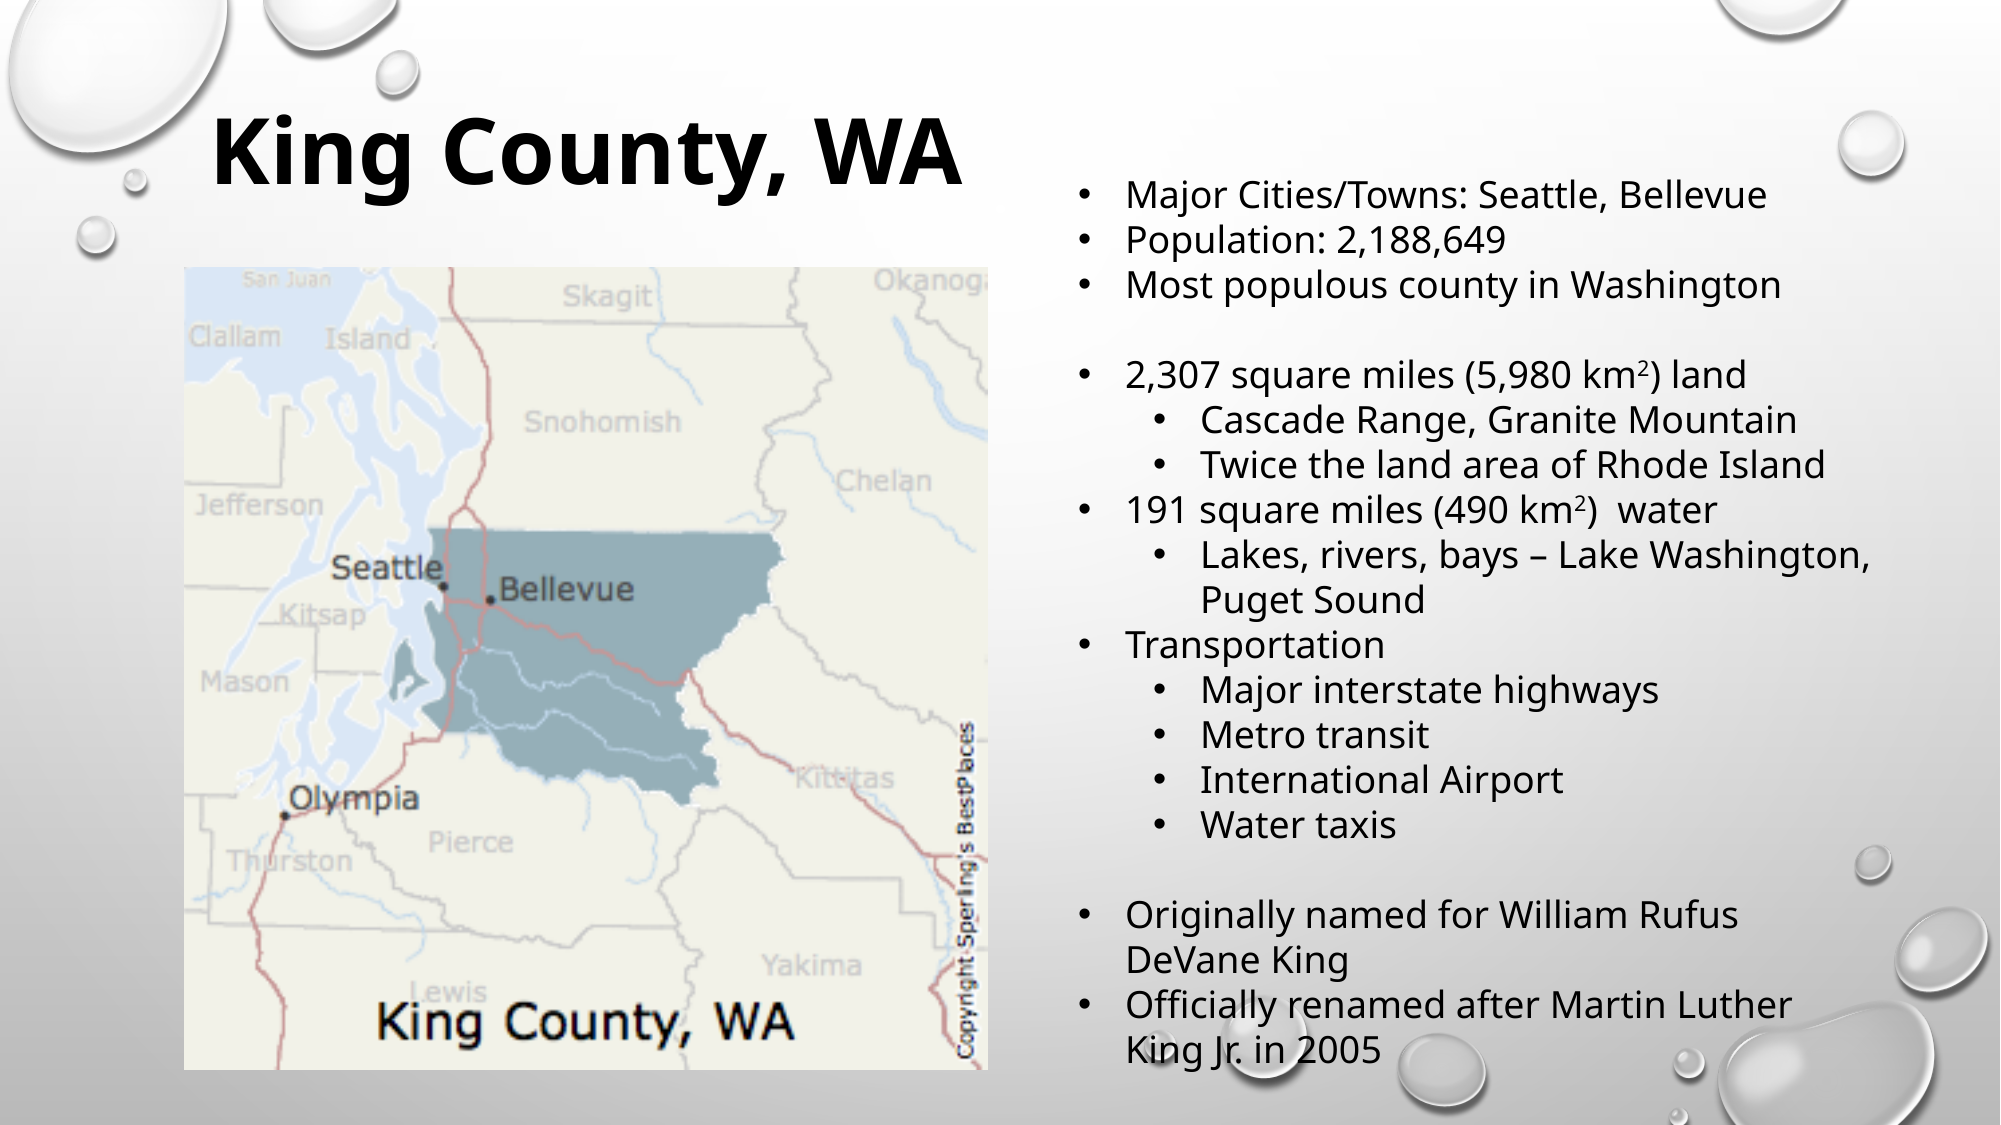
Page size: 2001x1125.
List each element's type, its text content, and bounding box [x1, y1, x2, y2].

text_box Major Cities/Towns: Seattle, Bellevue Population: 2,188,649 Most populous county in Washington 2,307 square miles (5,980 km2) land Cascade Range, Granite Mountain Twice the land area of Rhode Island 191 square miles (490 km2) water Lakes, rivers, bays – Lake Washington, Puget Sound Transportation Major interstate highways Metro transit International Airport Water taxis Originally named for William Rufus DeVane King Officially renamed after Martin Luther King Jr. in 2005 [1063, 118, 1897, 1123]
picture [0, 0, 2000, 1125]
text_box King County, WA [194, 85, 978, 265]
